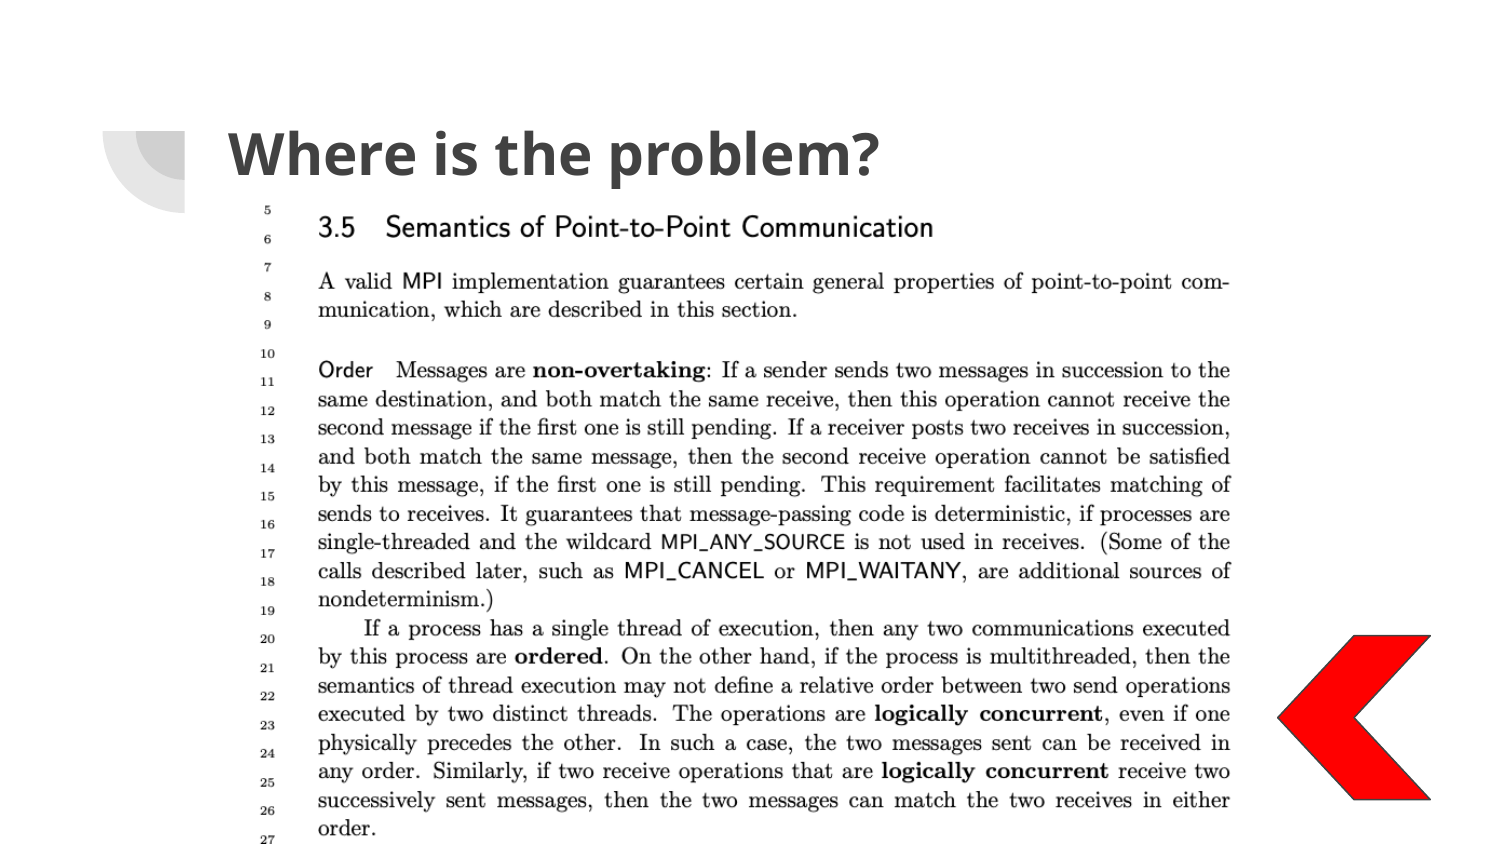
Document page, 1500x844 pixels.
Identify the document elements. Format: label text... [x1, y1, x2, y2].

picture [221, 198, 1278, 844]
title Where is the problem? [213, 98, 1368, 263]
text_box [1283, 635, 1431, 800]
